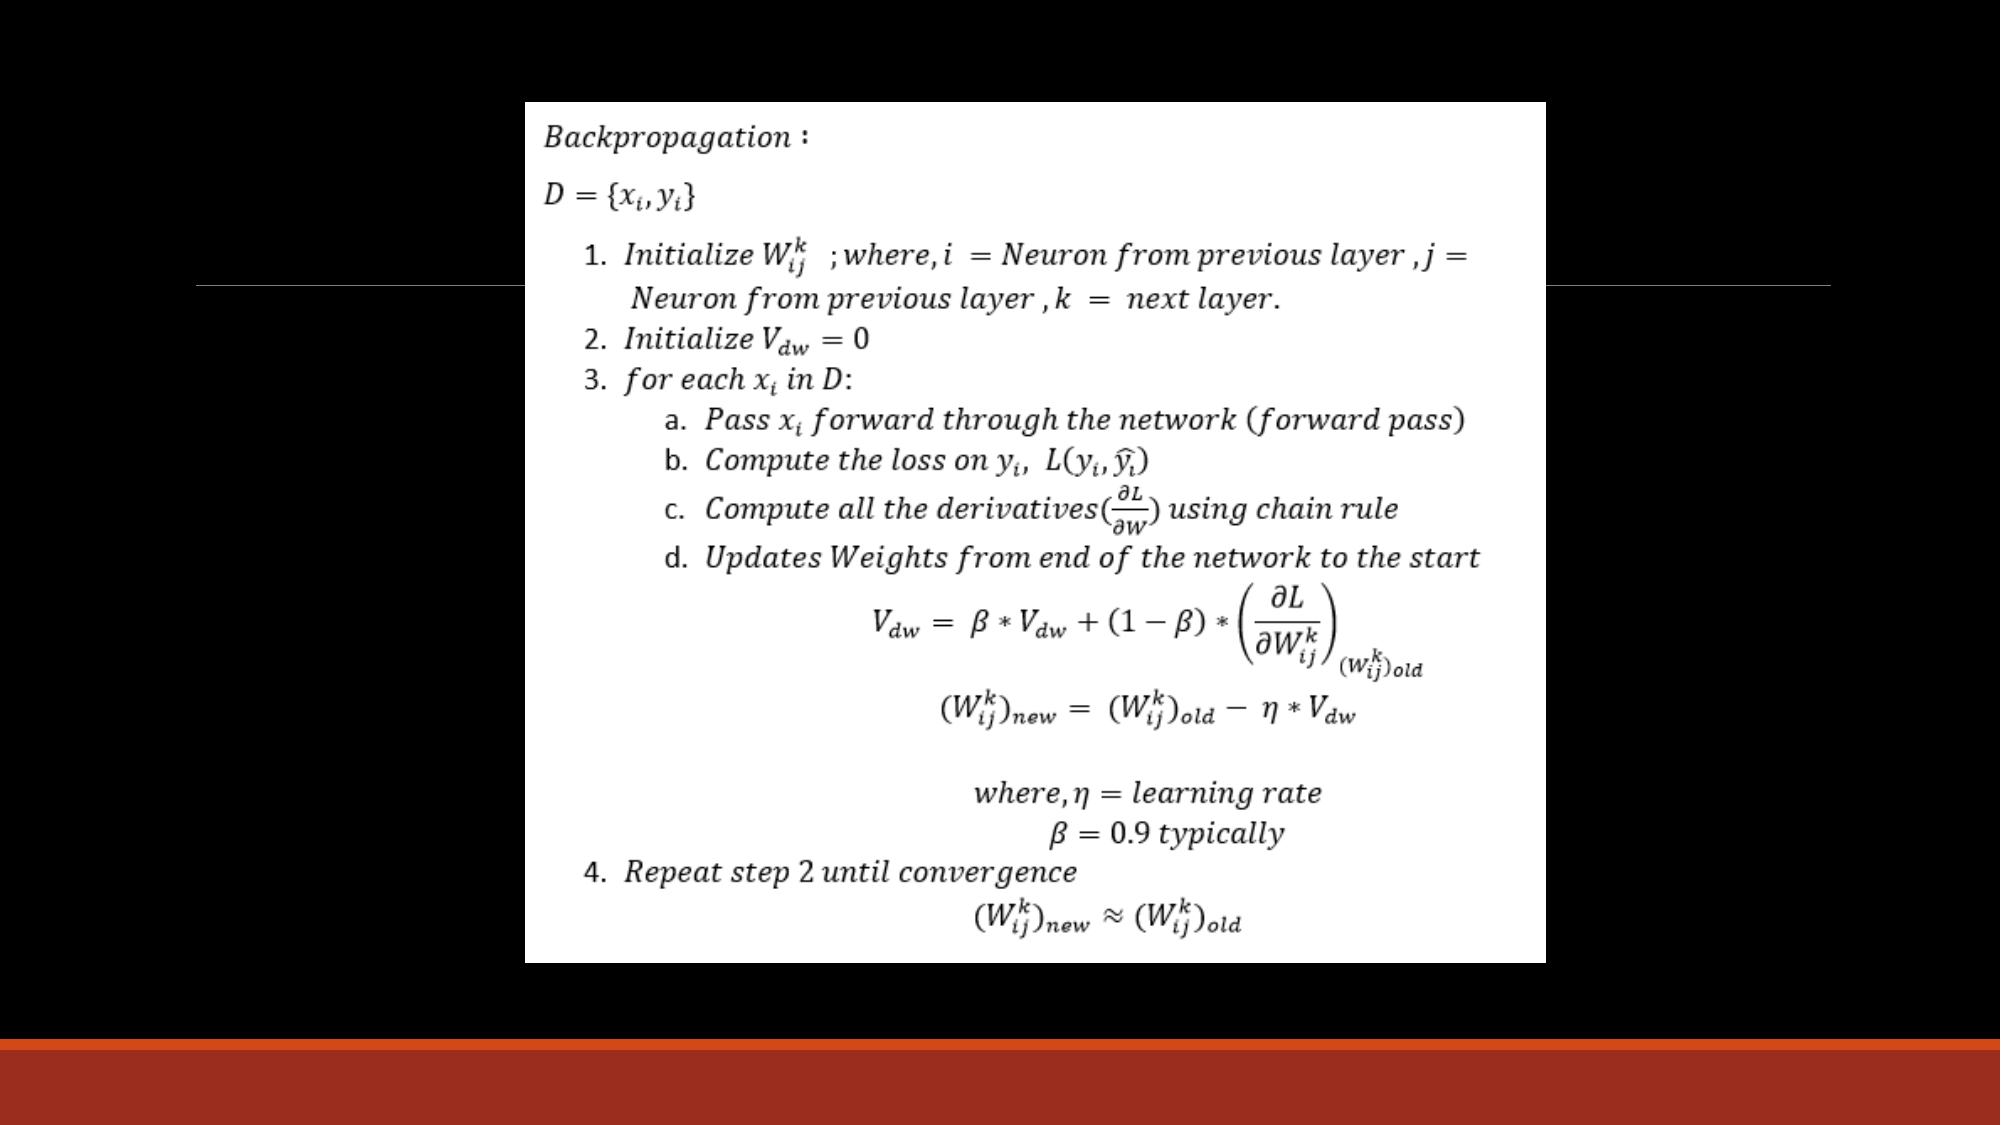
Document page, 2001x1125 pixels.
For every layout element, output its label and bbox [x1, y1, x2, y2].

picture [525, 101, 1547, 963]
